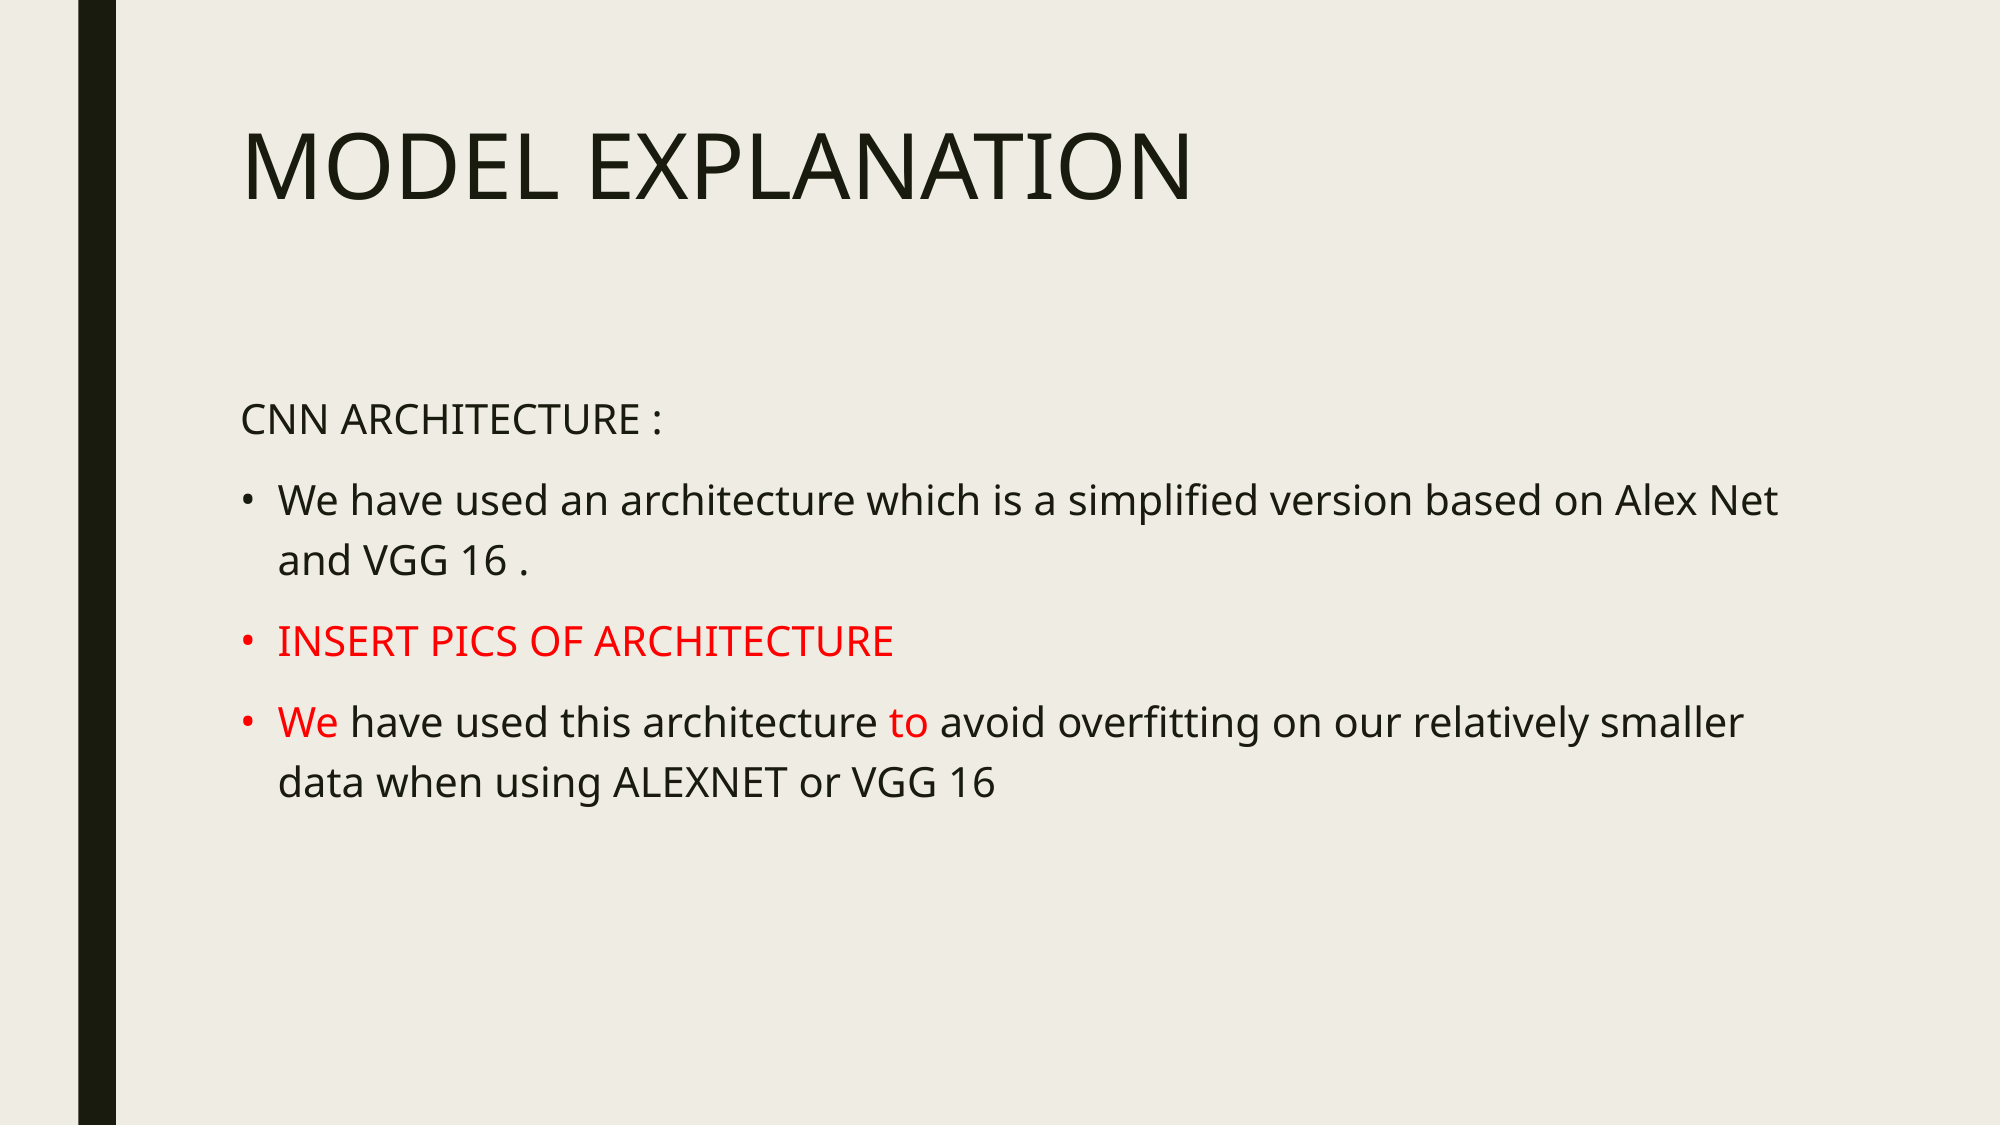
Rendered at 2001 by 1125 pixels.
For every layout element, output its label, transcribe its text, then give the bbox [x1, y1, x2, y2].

title MODEL EXPLANATION [225, 112, 1800, 357]
list CNN ARCHITECTURE : We have used an architecture which is a simplified version based on Alex Net and VGG 16 . INSERT PICS OF ARCHITECTURE We have used this architecture to avoid overfitting on our relatively smaller data when using ALEXNET or VGG 16 [225, 375, 1800, 963]
